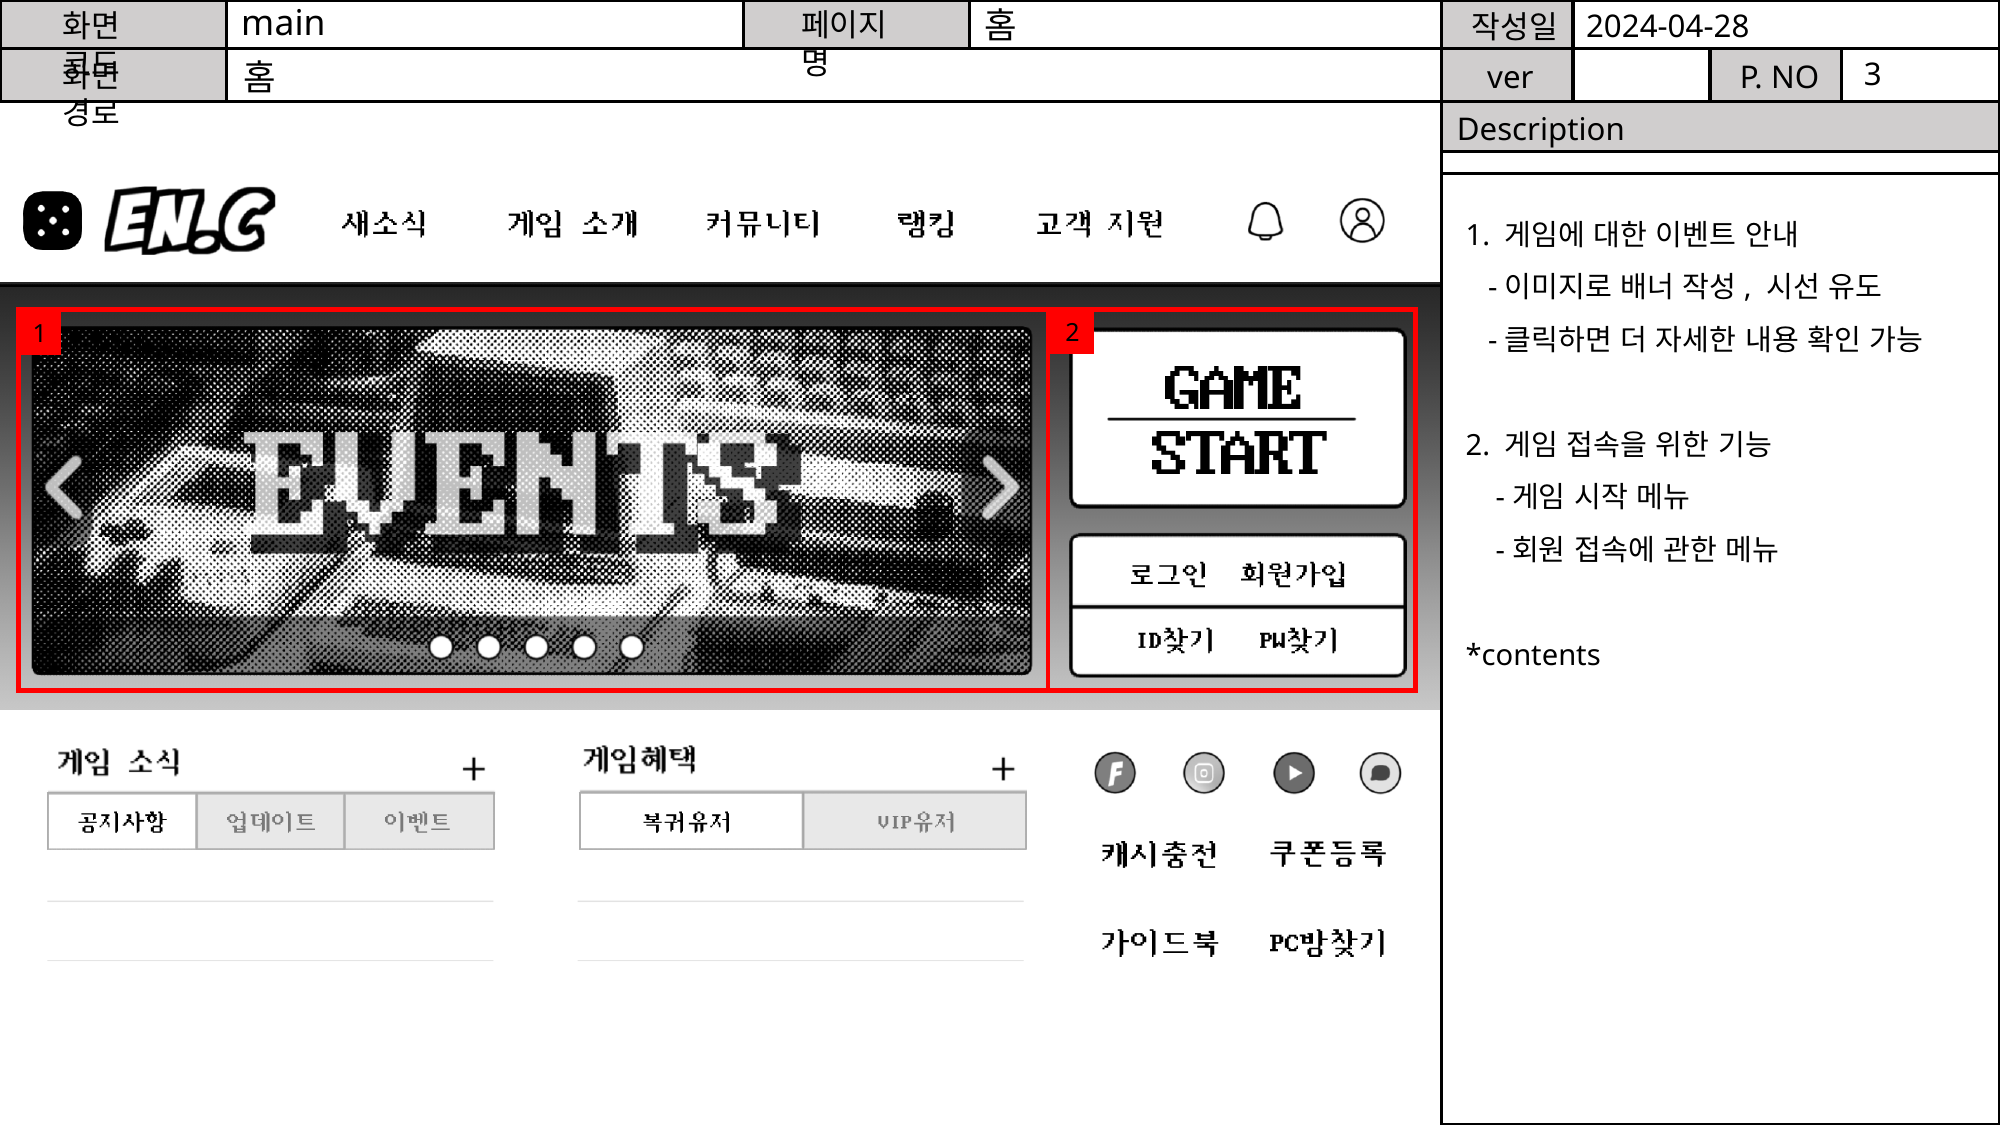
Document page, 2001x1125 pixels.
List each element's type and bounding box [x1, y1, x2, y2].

text_box [0, 0, 2000, 1125]
